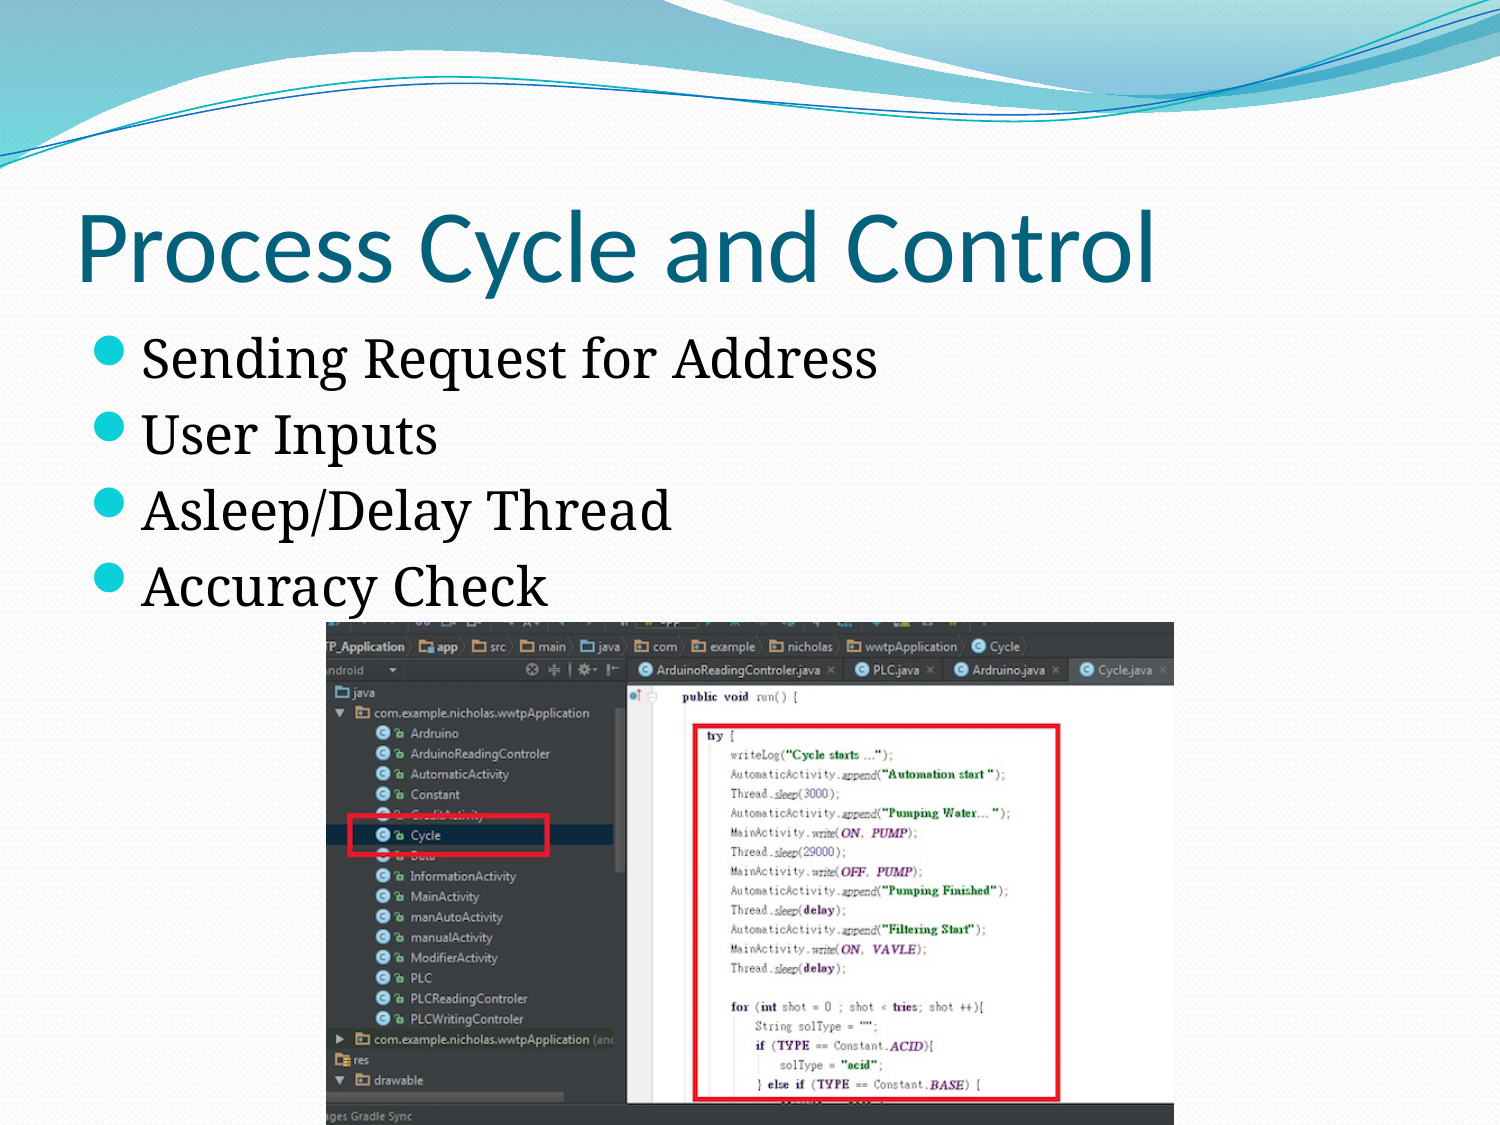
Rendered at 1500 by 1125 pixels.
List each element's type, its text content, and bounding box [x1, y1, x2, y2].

title Process Cycle and Control [75, 115, 1425, 303]
list Sending Request for Address User Inputs Asleep/Delay Thread Accuracy Check [75, 317, 1425, 1038]
picture [326, 621, 1174, 1125]
